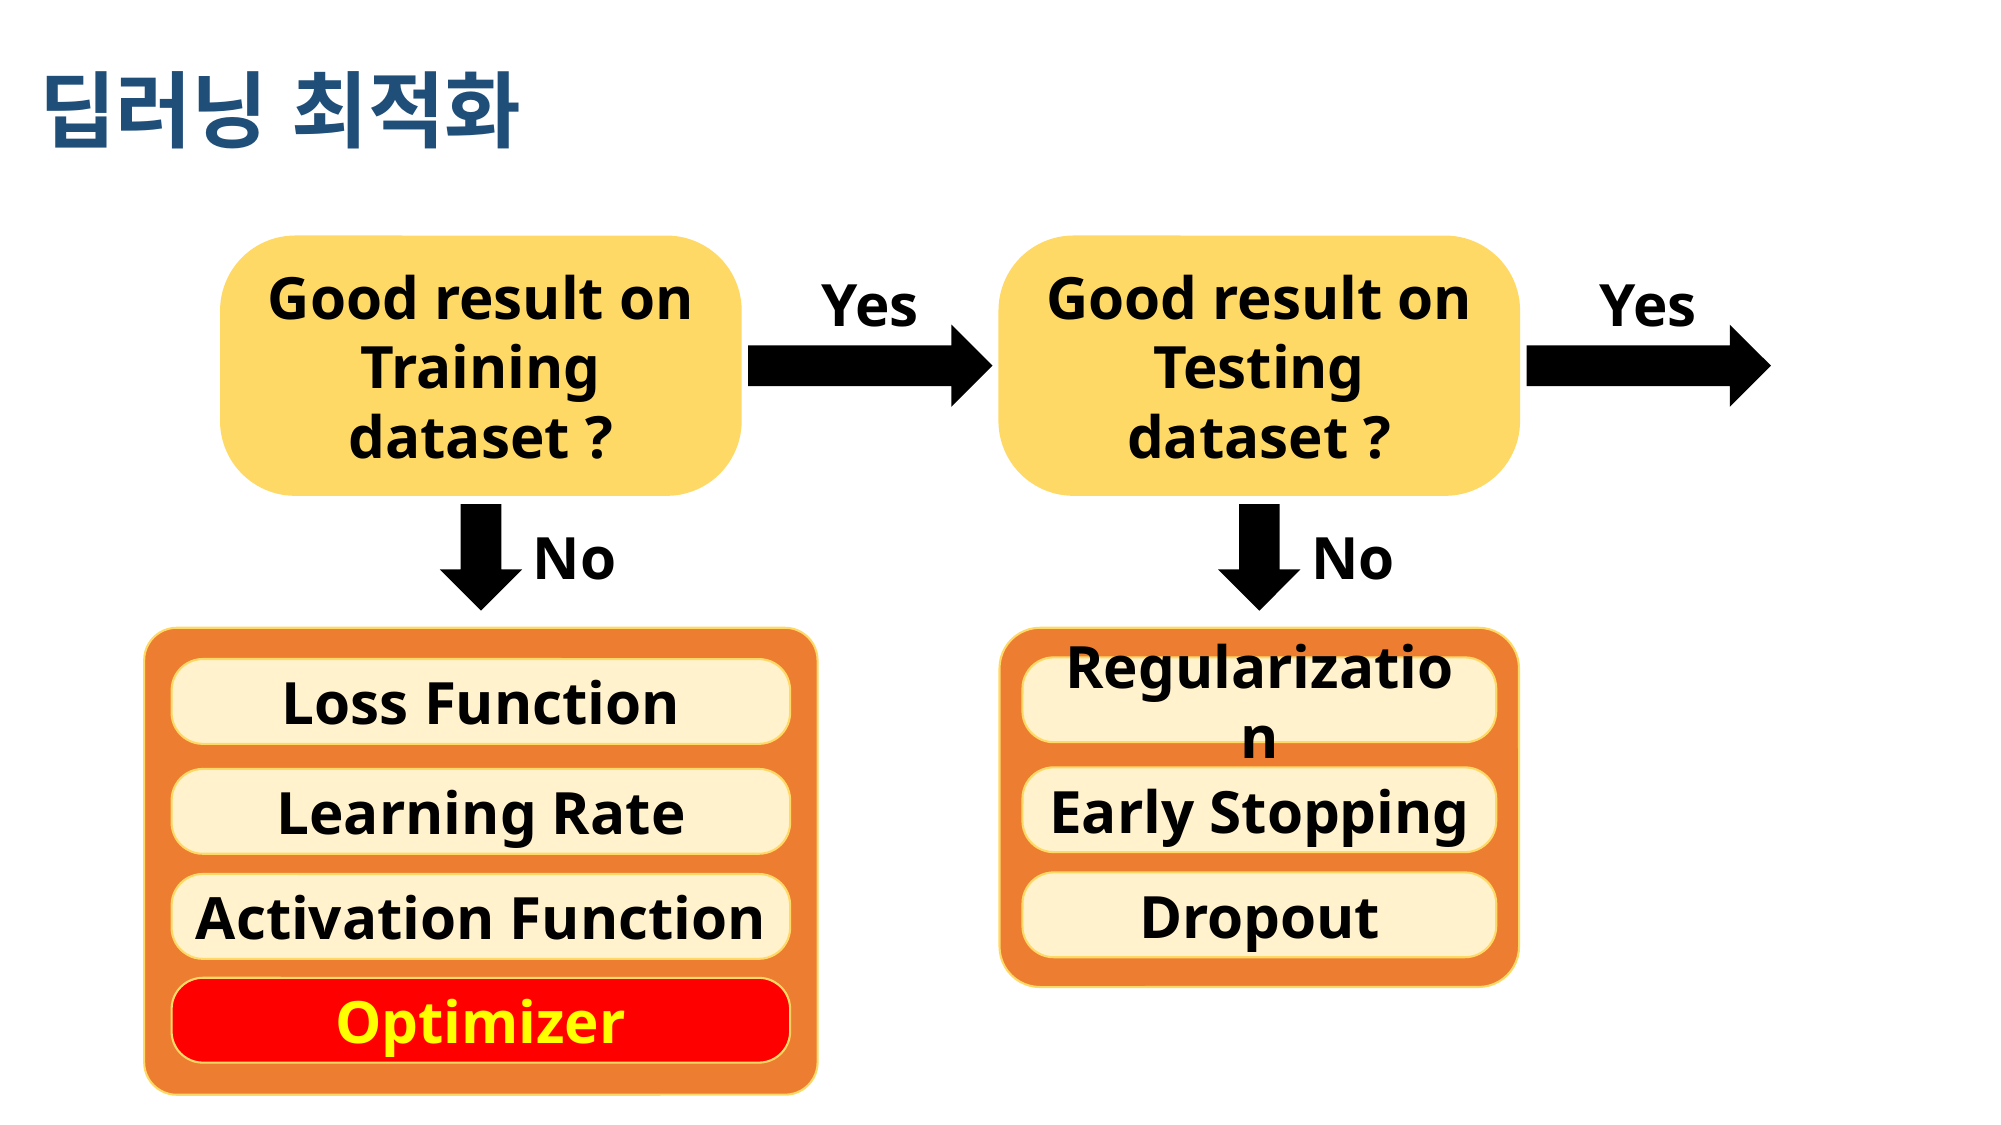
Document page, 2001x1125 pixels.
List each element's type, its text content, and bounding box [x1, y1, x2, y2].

text_box 딥러닝 최적화 [24, 50, 537, 166]
text_box Activation Function [170, 872, 792, 960]
text_box Optimizer [170, 976, 792, 1064]
text_box Dropout [1021, 871, 1498, 959]
text_box [1218, 504, 1296, 611]
text_box [1526, 324, 1771, 407]
text_box [143, 626, 819, 1096]
text_box Regularization [1021, 656, 1498, 744]
text_box [748, 324, 993, 407]
text_box Yes [1585, 260, 1712, 346]
text_box No [1296, 513, 1410, 599]
text_box [998, 626, 1521, 989]
text_box Loss Function [170, 657, 792, 745]
text_box Good result on Training dataset ? [220, 235, 742, 496]
text_box Early Stopping [1021, 766, 1498, 854]
text_box Learning Rate [170, 767, 792, 855]
text_box [439, 504, 518, 611]
text_box Good result on Testing dataset ? [998, 235, 1521, 496]
text_box Yes [806, 260, 934, 346]
text_box No [518, 513, 631, 599]
